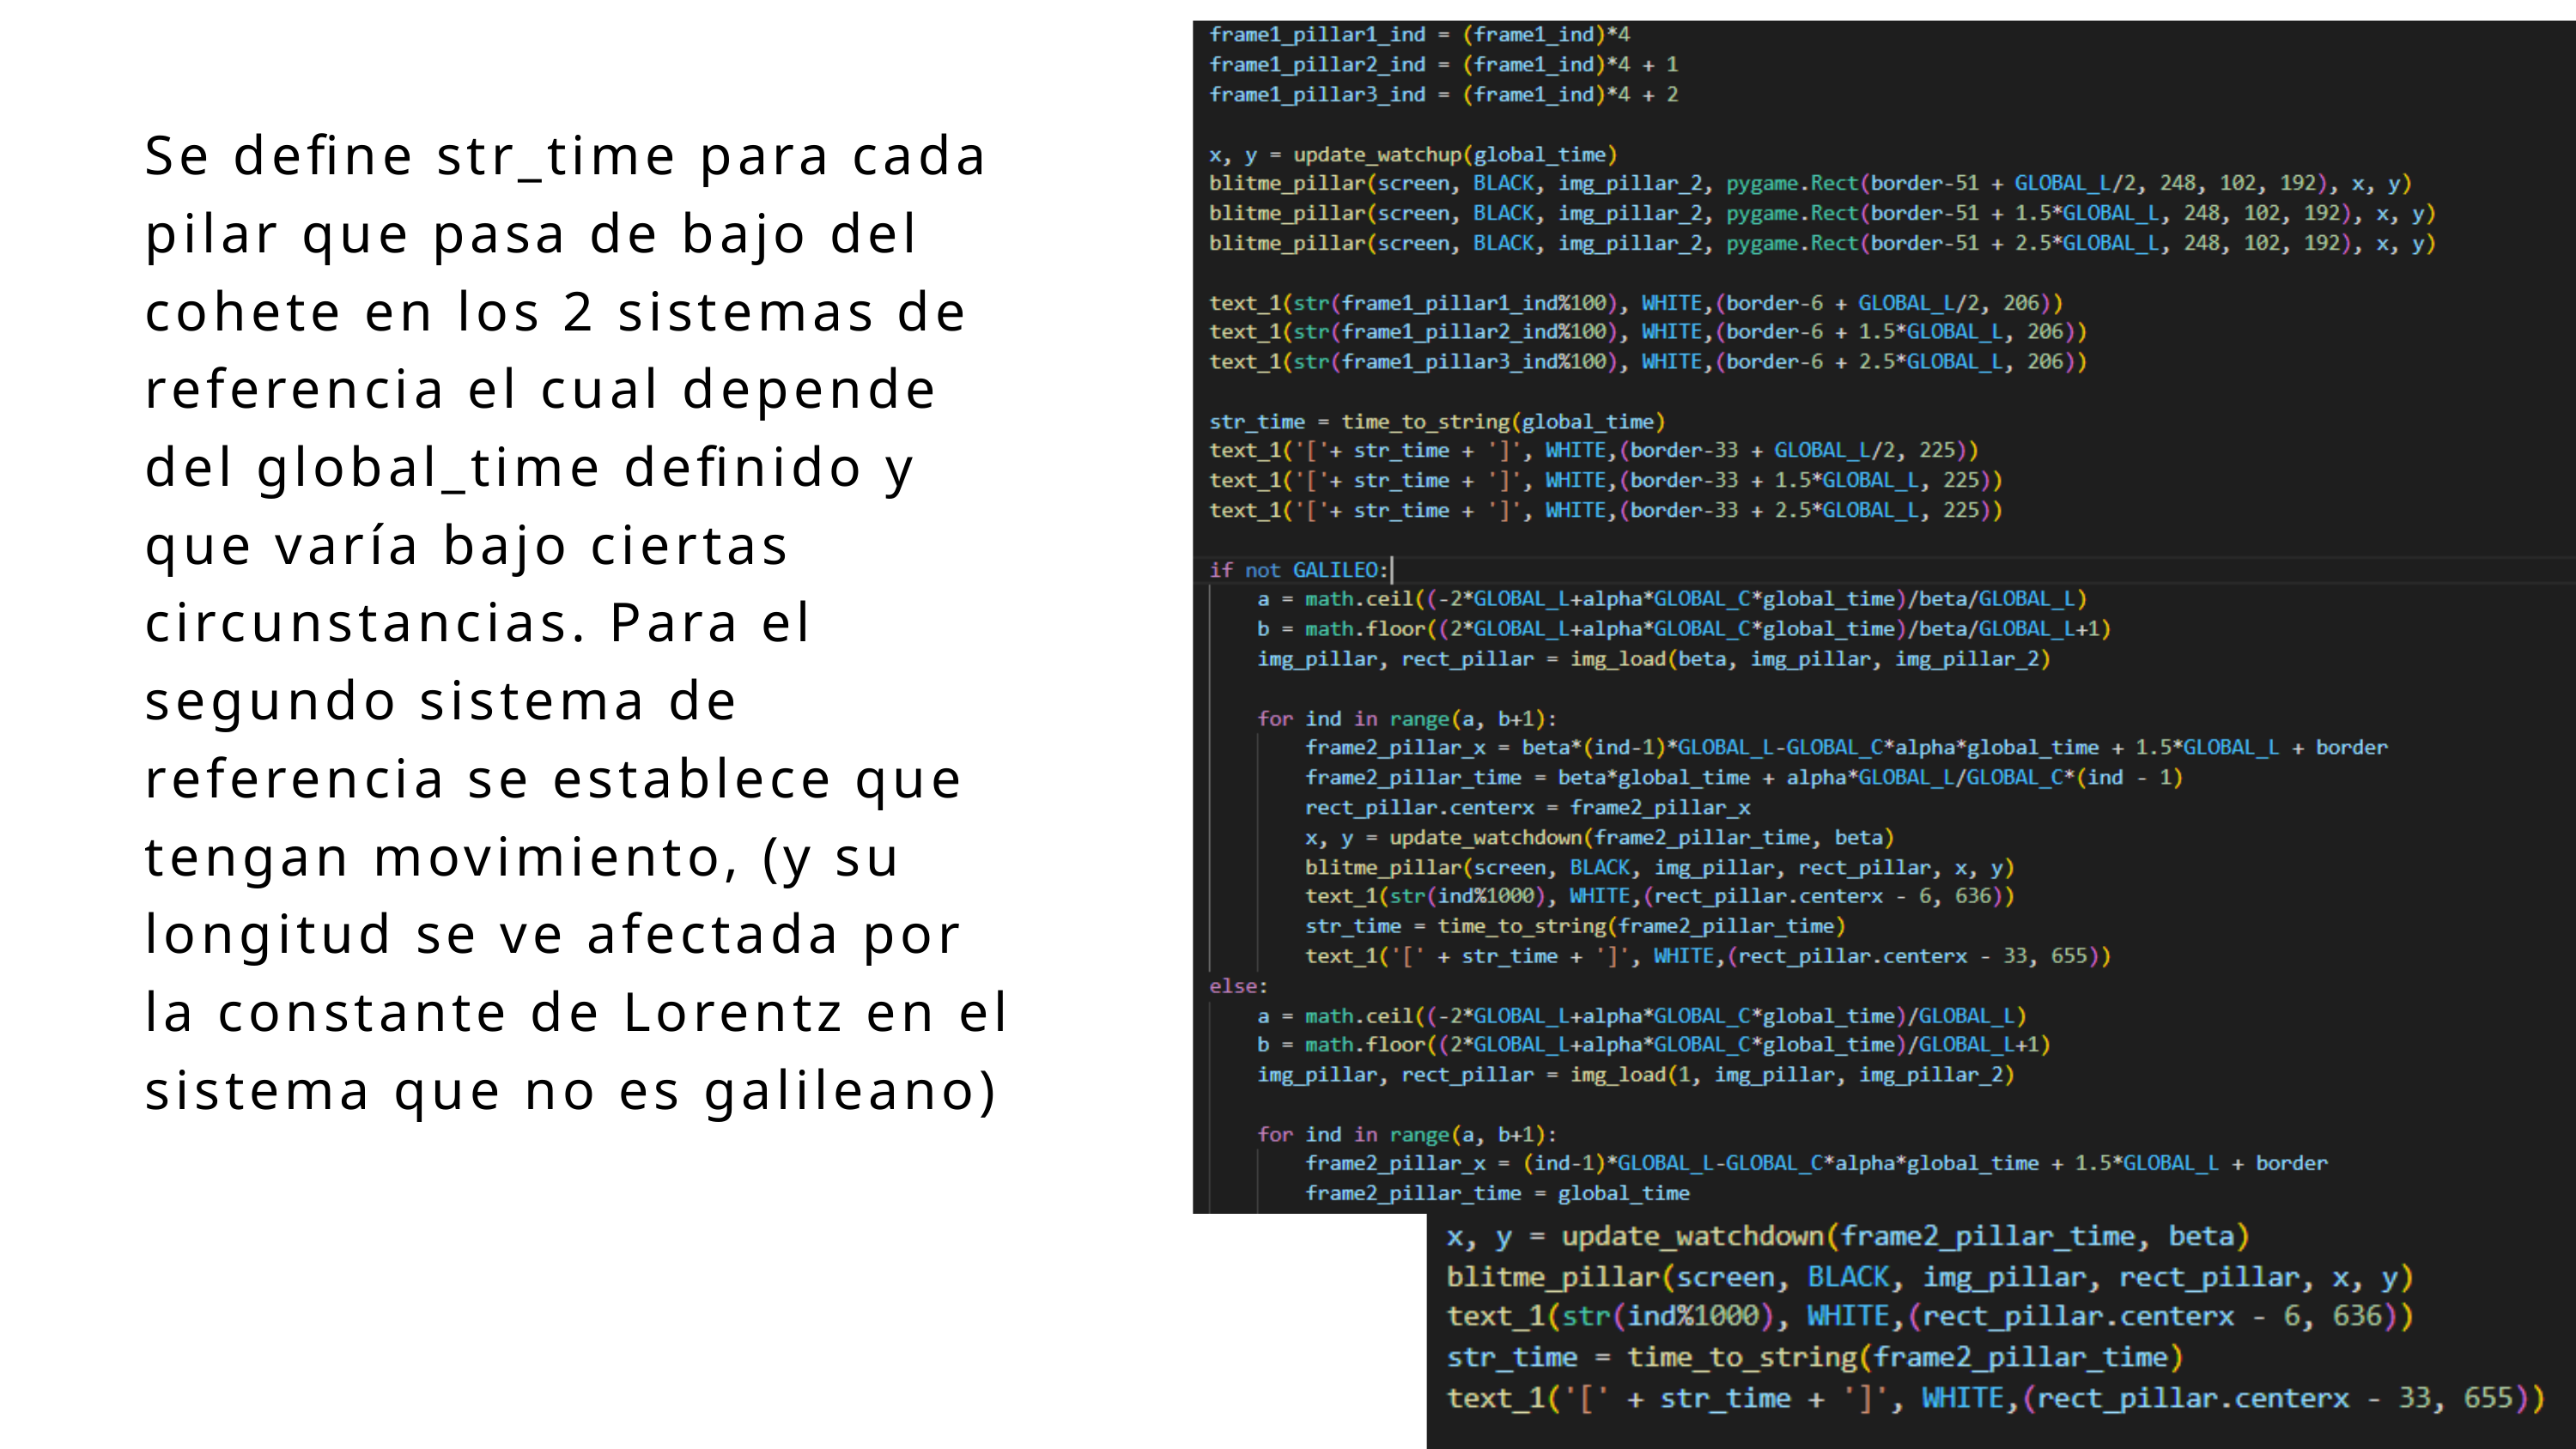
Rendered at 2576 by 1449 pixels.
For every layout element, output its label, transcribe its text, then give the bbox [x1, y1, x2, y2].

text_box Se define str_time para cada pilar que pasa de bajo del cohete en los 2 sistemas de referencia el cual depende del global_time definido y que varía bajo ciertas circunstancias. Para el segundo sistema de referencia se establece que tengan movimiento, (y su longitud se ve afectada por la constante de Lorentz en el sistema que no es galileano) [144, 107, 1021, 1120]
text_box [1193, 21, 2576, 1214]
text_box [1426, 1213, 2576, 1449]
